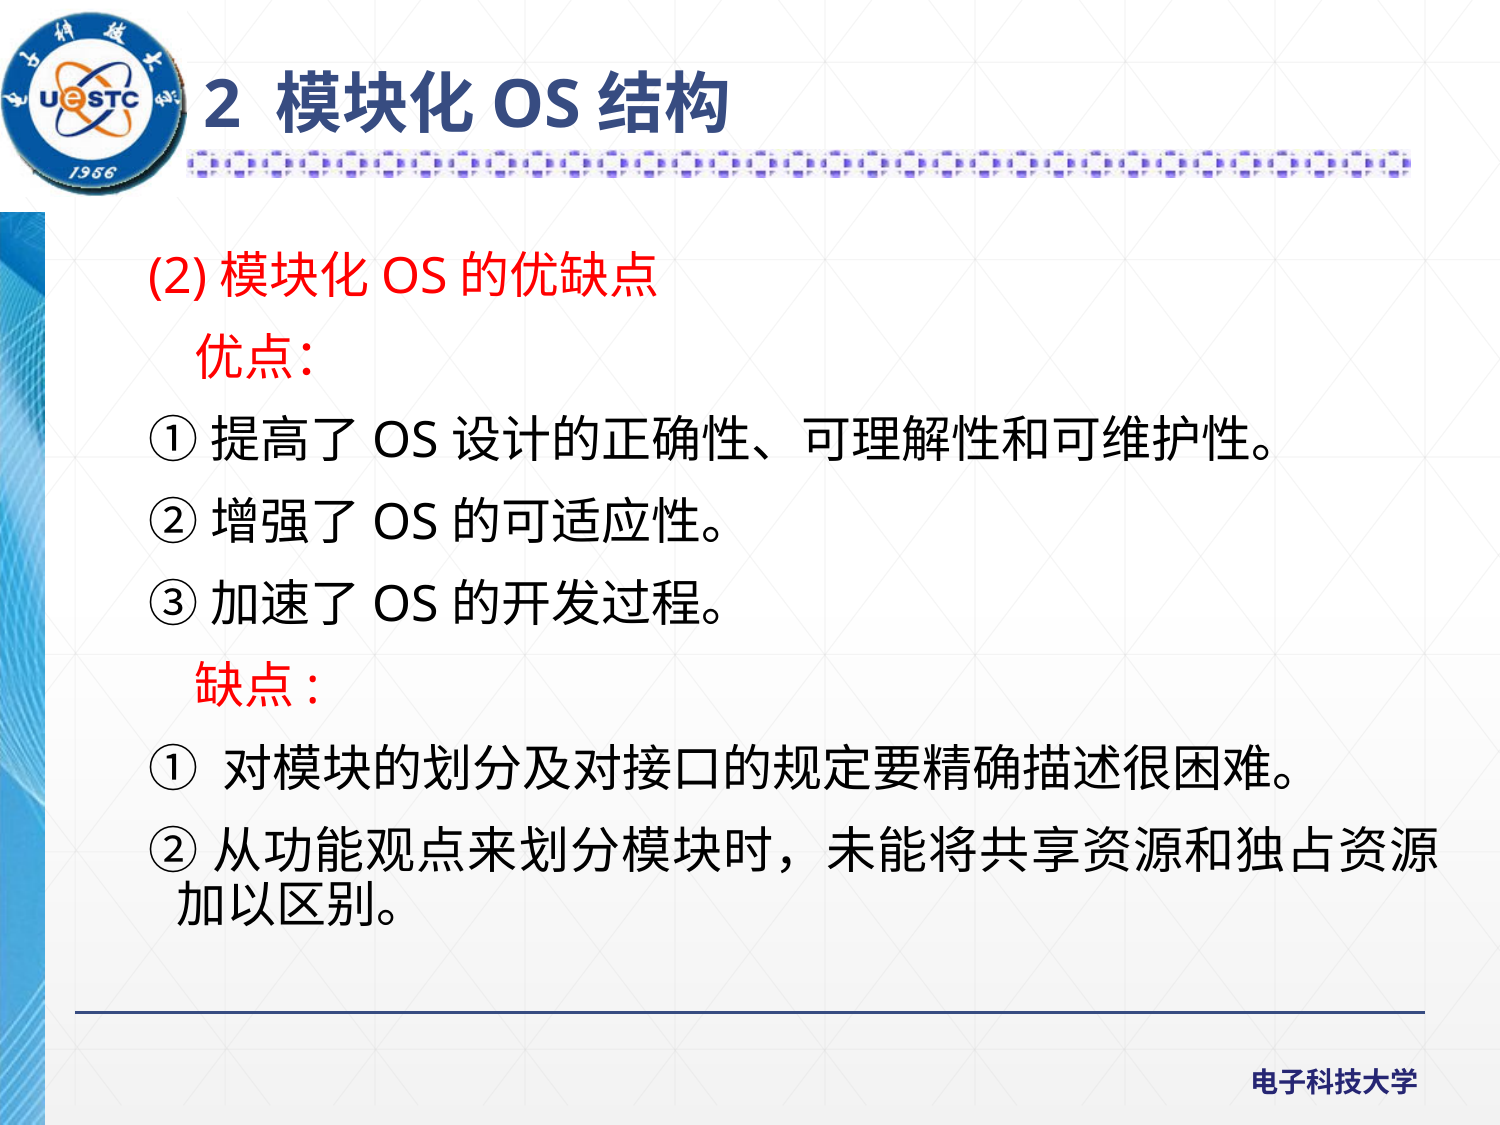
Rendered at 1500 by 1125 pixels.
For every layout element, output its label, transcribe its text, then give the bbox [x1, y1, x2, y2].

picture [1164, 149, 1411, 178]
text_box 2 模块化OS结构 [189, 63, 1164, 179]
picture [0, 212, 45, 1125]
picture [0, 0, 189, 197]
list (2)模块化OS的优缺点 优点： ①提高了OS设计的正确性、可理解性和可维护性。 ②增强了OS的可适应性。 ③加速了OS的开发过程。 缺点: ① 对模块的划分及对接口的规定要精确描述很困难。 ②从功能观点来划分模块时，未能将共享资源和独占资源加以区别。 [133, 242, 1454, 690]
